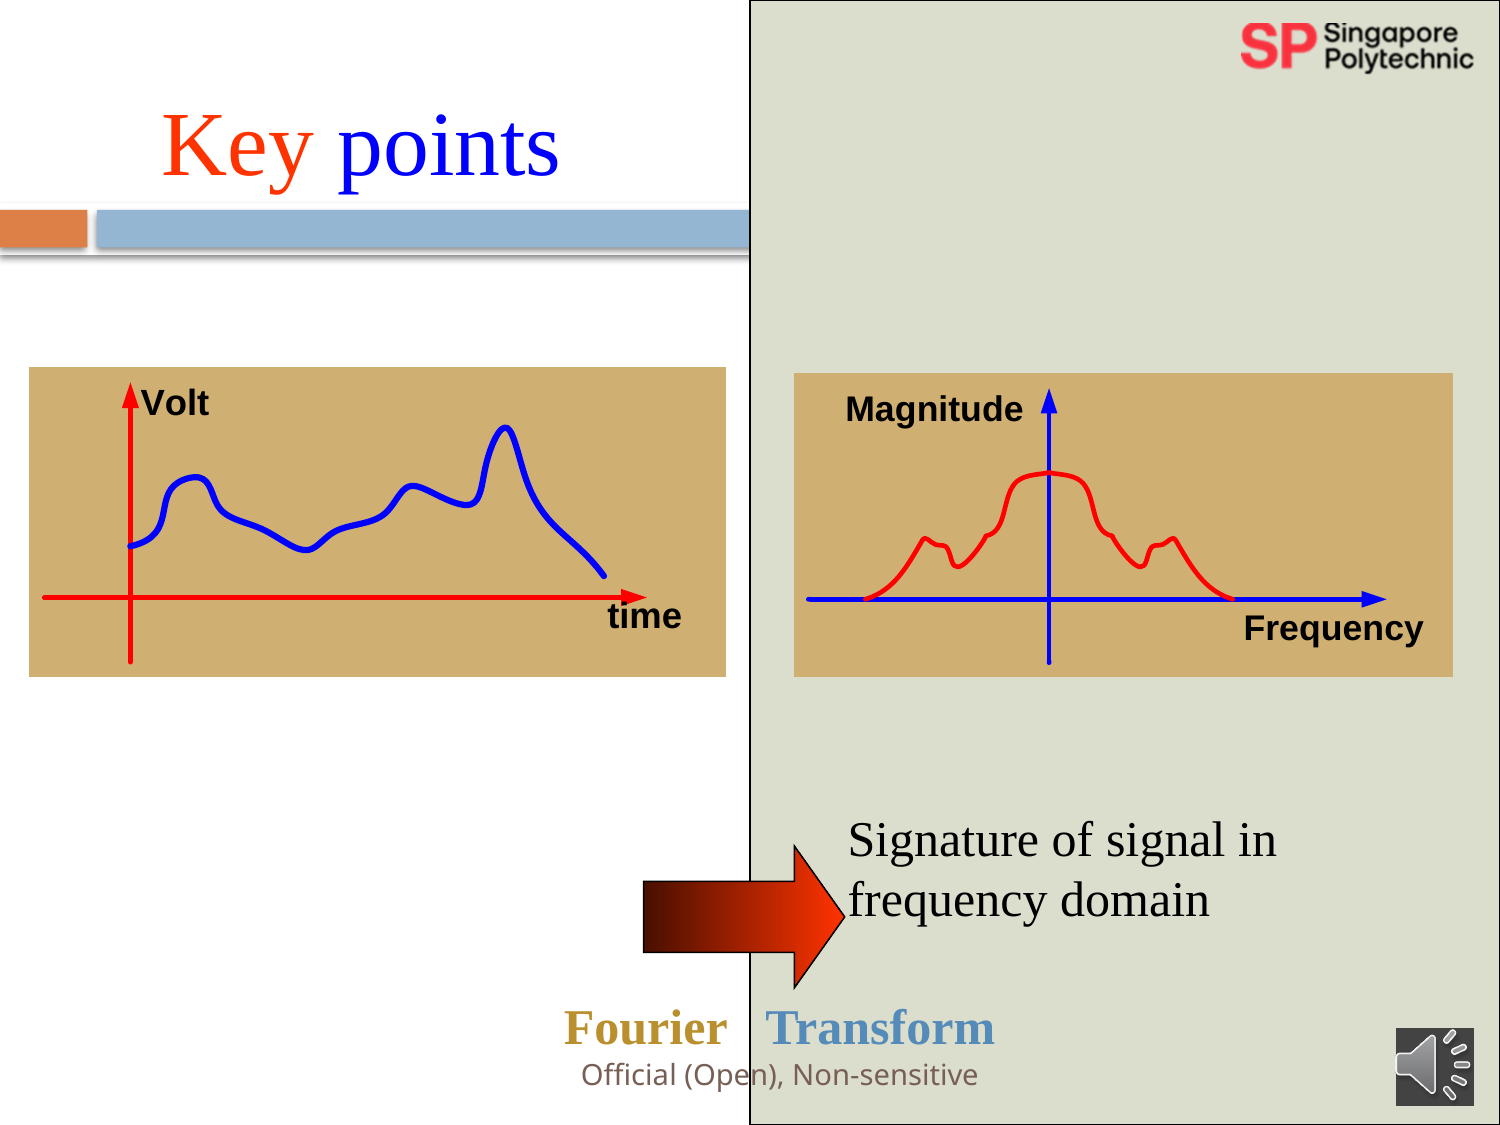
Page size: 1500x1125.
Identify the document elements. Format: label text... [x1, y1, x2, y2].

title Key points [75, 45, 1425, 233]
text_box Signature of signal in frequency domain [832, 798, 1447, 934]
picture [1241, 23, 1476, 77]
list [793, 373, 1454, 678]
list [29, 367, 727, 678]
footer Official (Open), Non-sensitive [104, 1043, 994, 1104]
picture [1394, 1026, 1476, 1108]
text_box Fourier Transform [549, 987, 1069, 1063]
text_box [749, 0, 1500, 1125]
text_box [643, 846, 845, 988]
